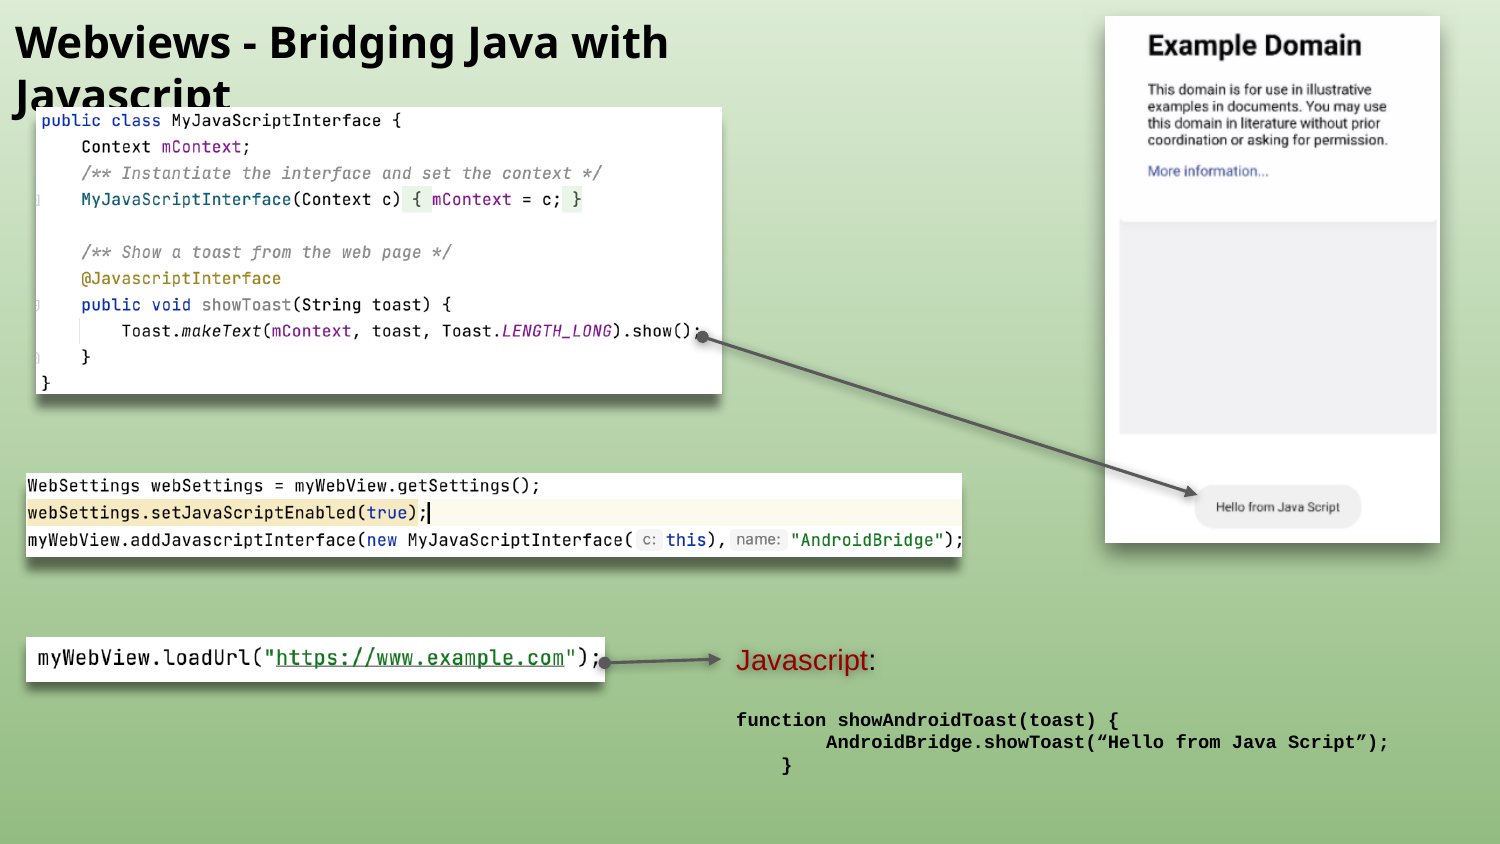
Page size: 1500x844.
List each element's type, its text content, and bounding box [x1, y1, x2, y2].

text_box Webviews - Bridging Java with Javascript [0, 0, 853, 135]
picture [26, 637, 605, 682]
text_box Javascript: [721, 626, 907, 692]
picture [26, 473, 962, 558]
picture [36, 106, 722, 394]
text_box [702, 336, 1198, 496]
text_box function showAndroidToast(toast) { AndroidBridge.showToast(“Hello from Java Script”); } [721, 692, 1500, 844]
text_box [604, 659, 722, 664]
picture [1105, 16, 1440, 543]
